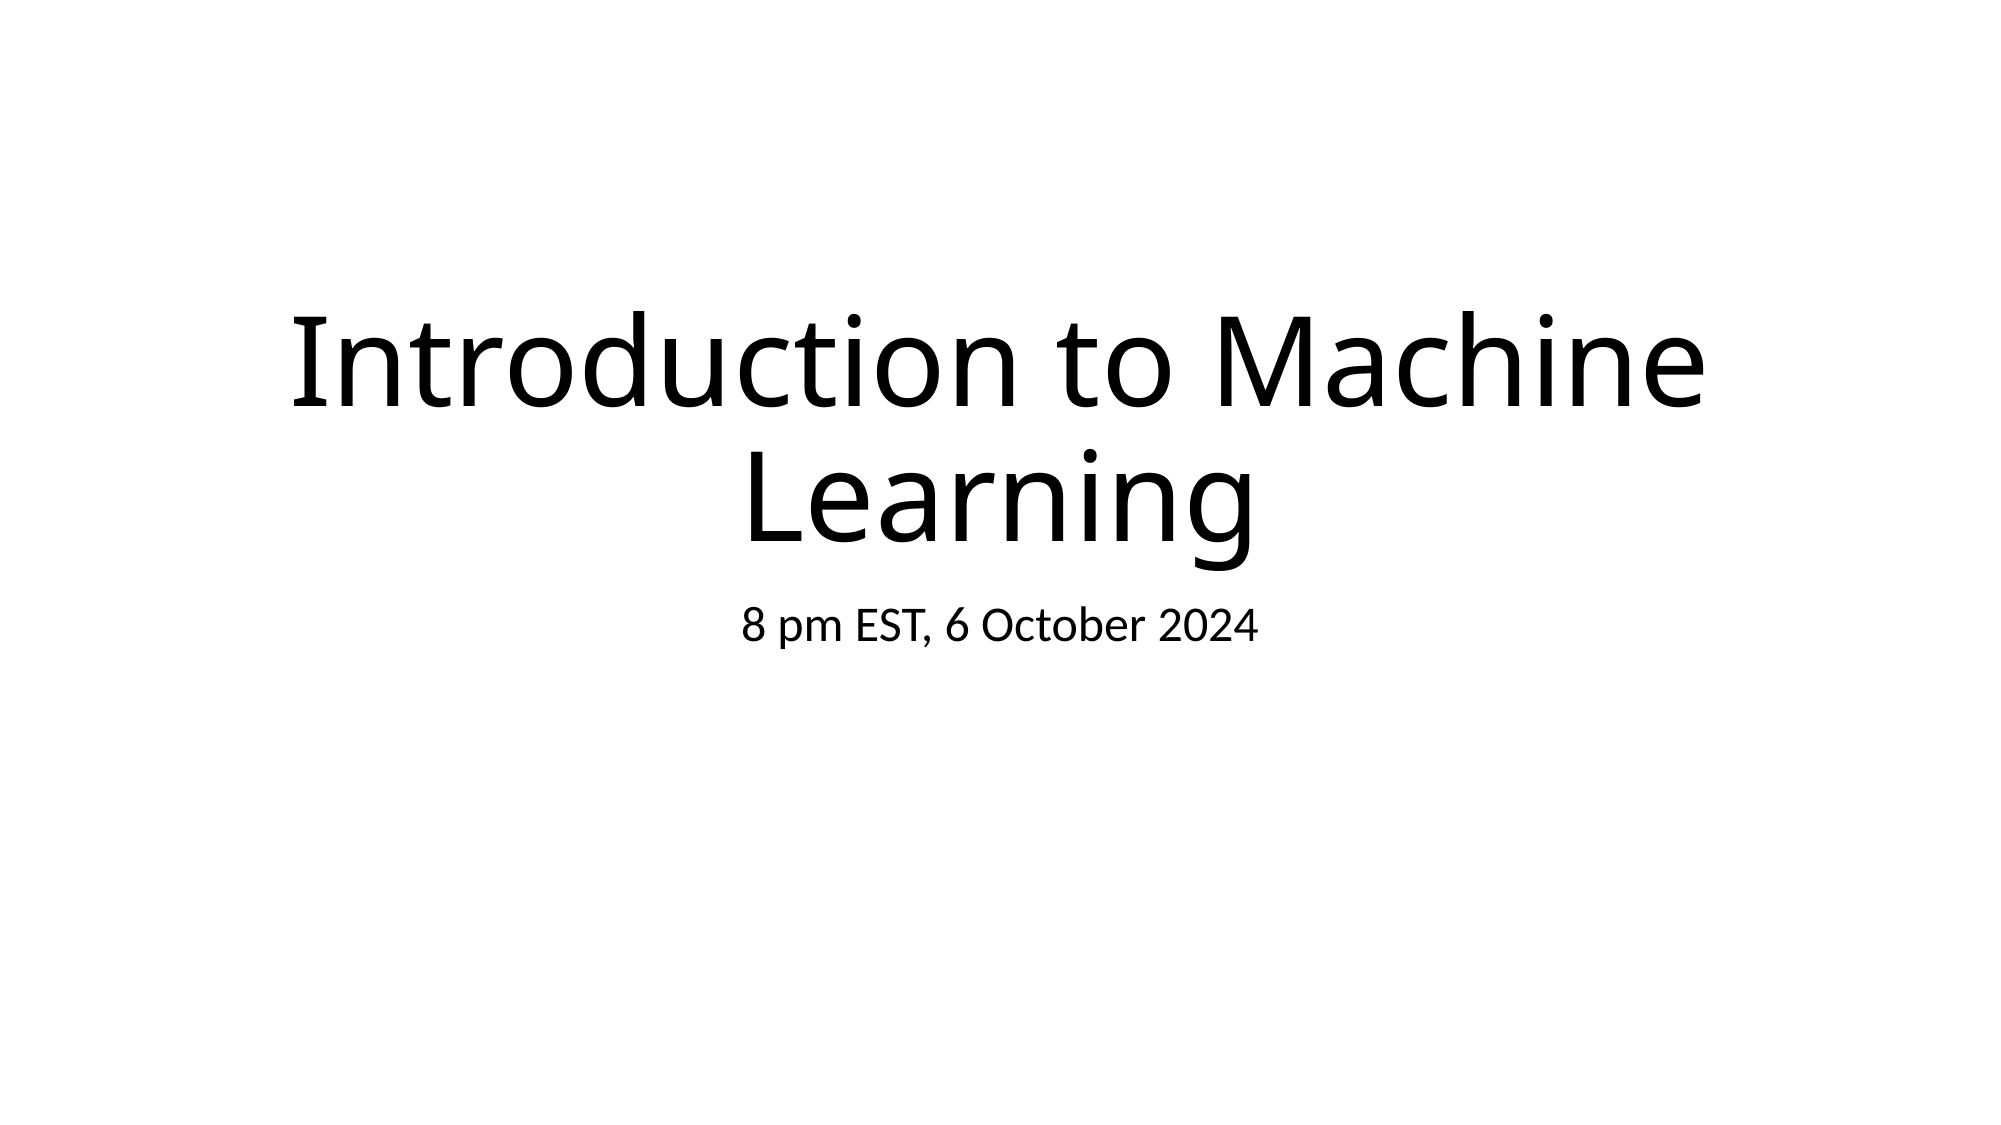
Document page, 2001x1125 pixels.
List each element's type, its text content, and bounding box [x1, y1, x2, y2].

title Introduction to Machine Learning [249, 184, 1750, 576]
subtitle 8 pm EST, 6 October 2024 [249, 590, 1750, 863]
